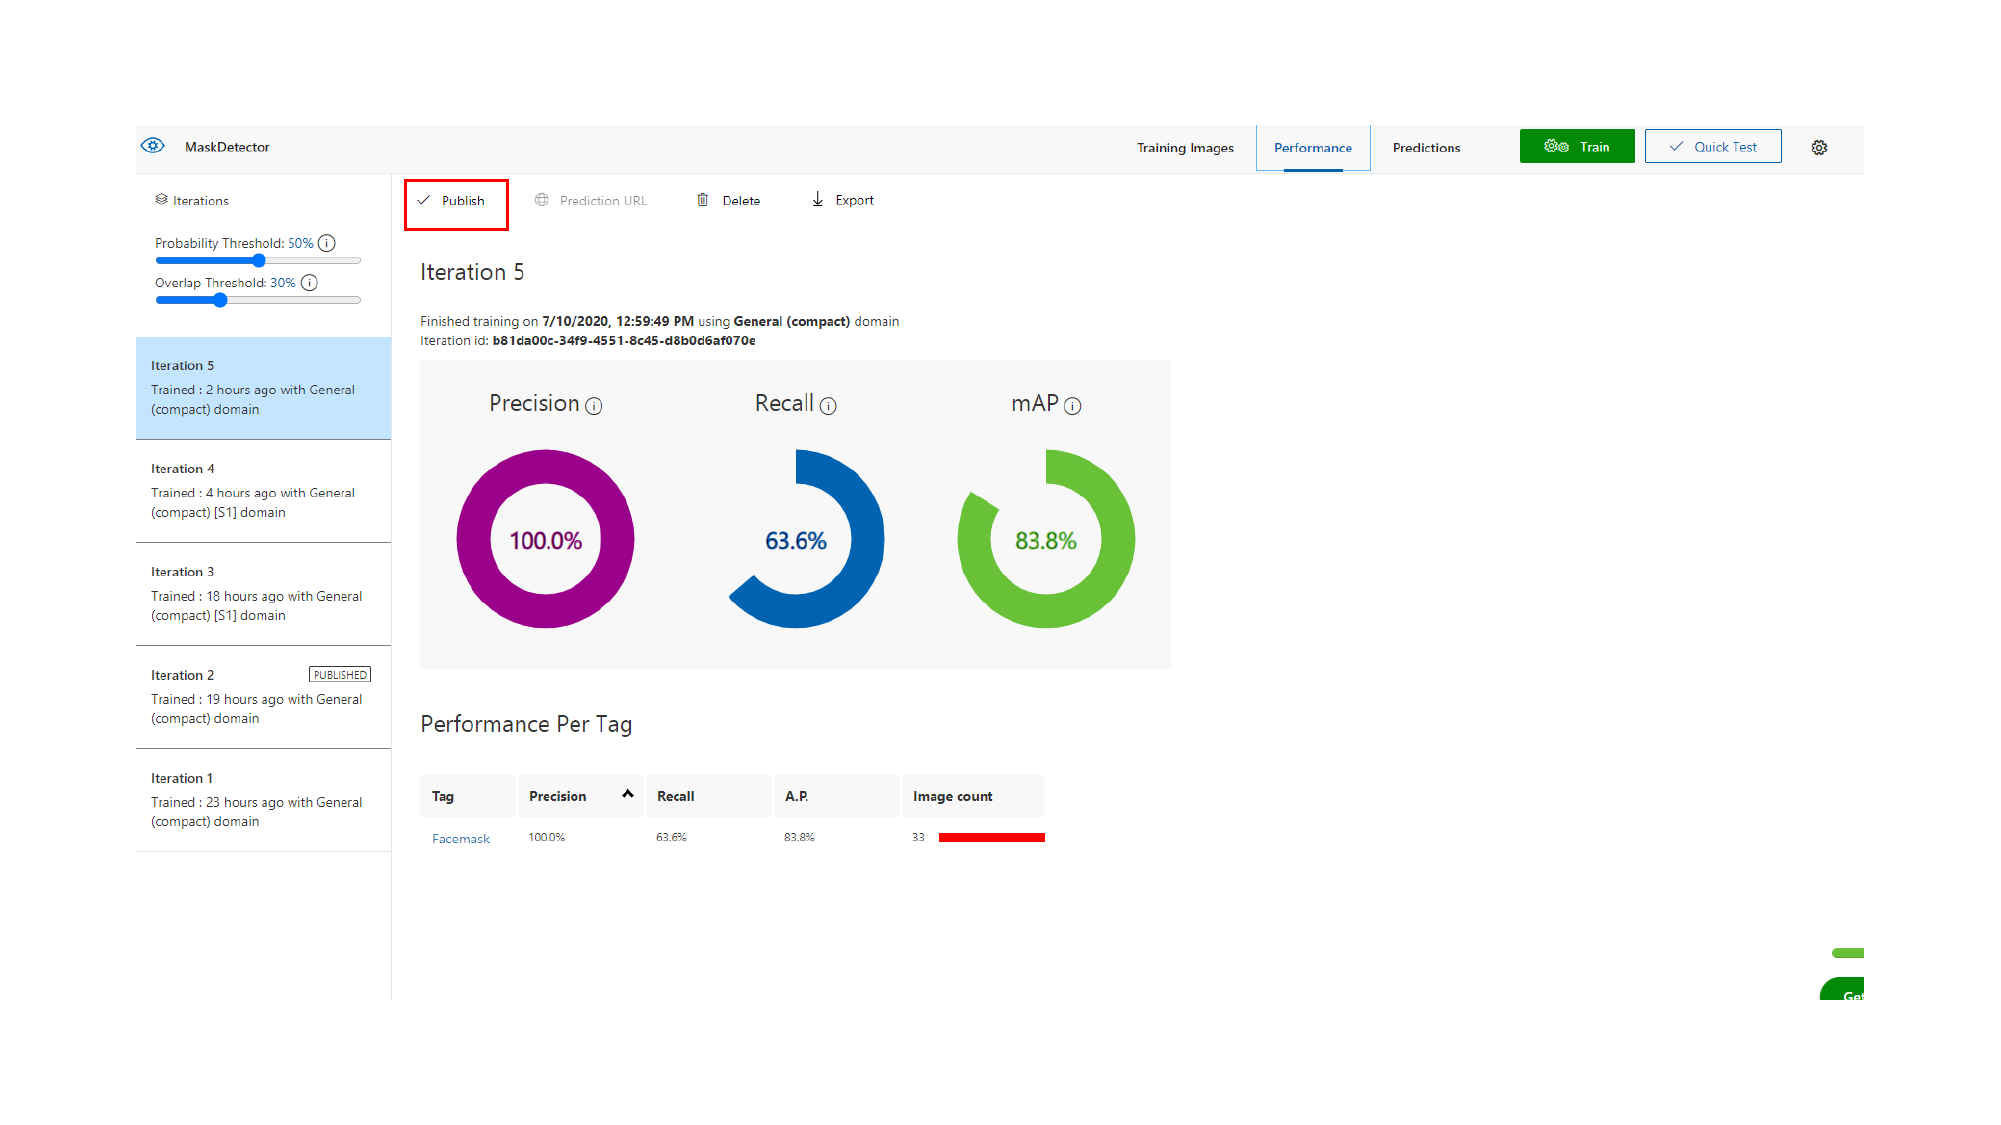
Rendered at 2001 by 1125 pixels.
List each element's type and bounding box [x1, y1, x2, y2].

picture [136, 125, 1864, 1000]
